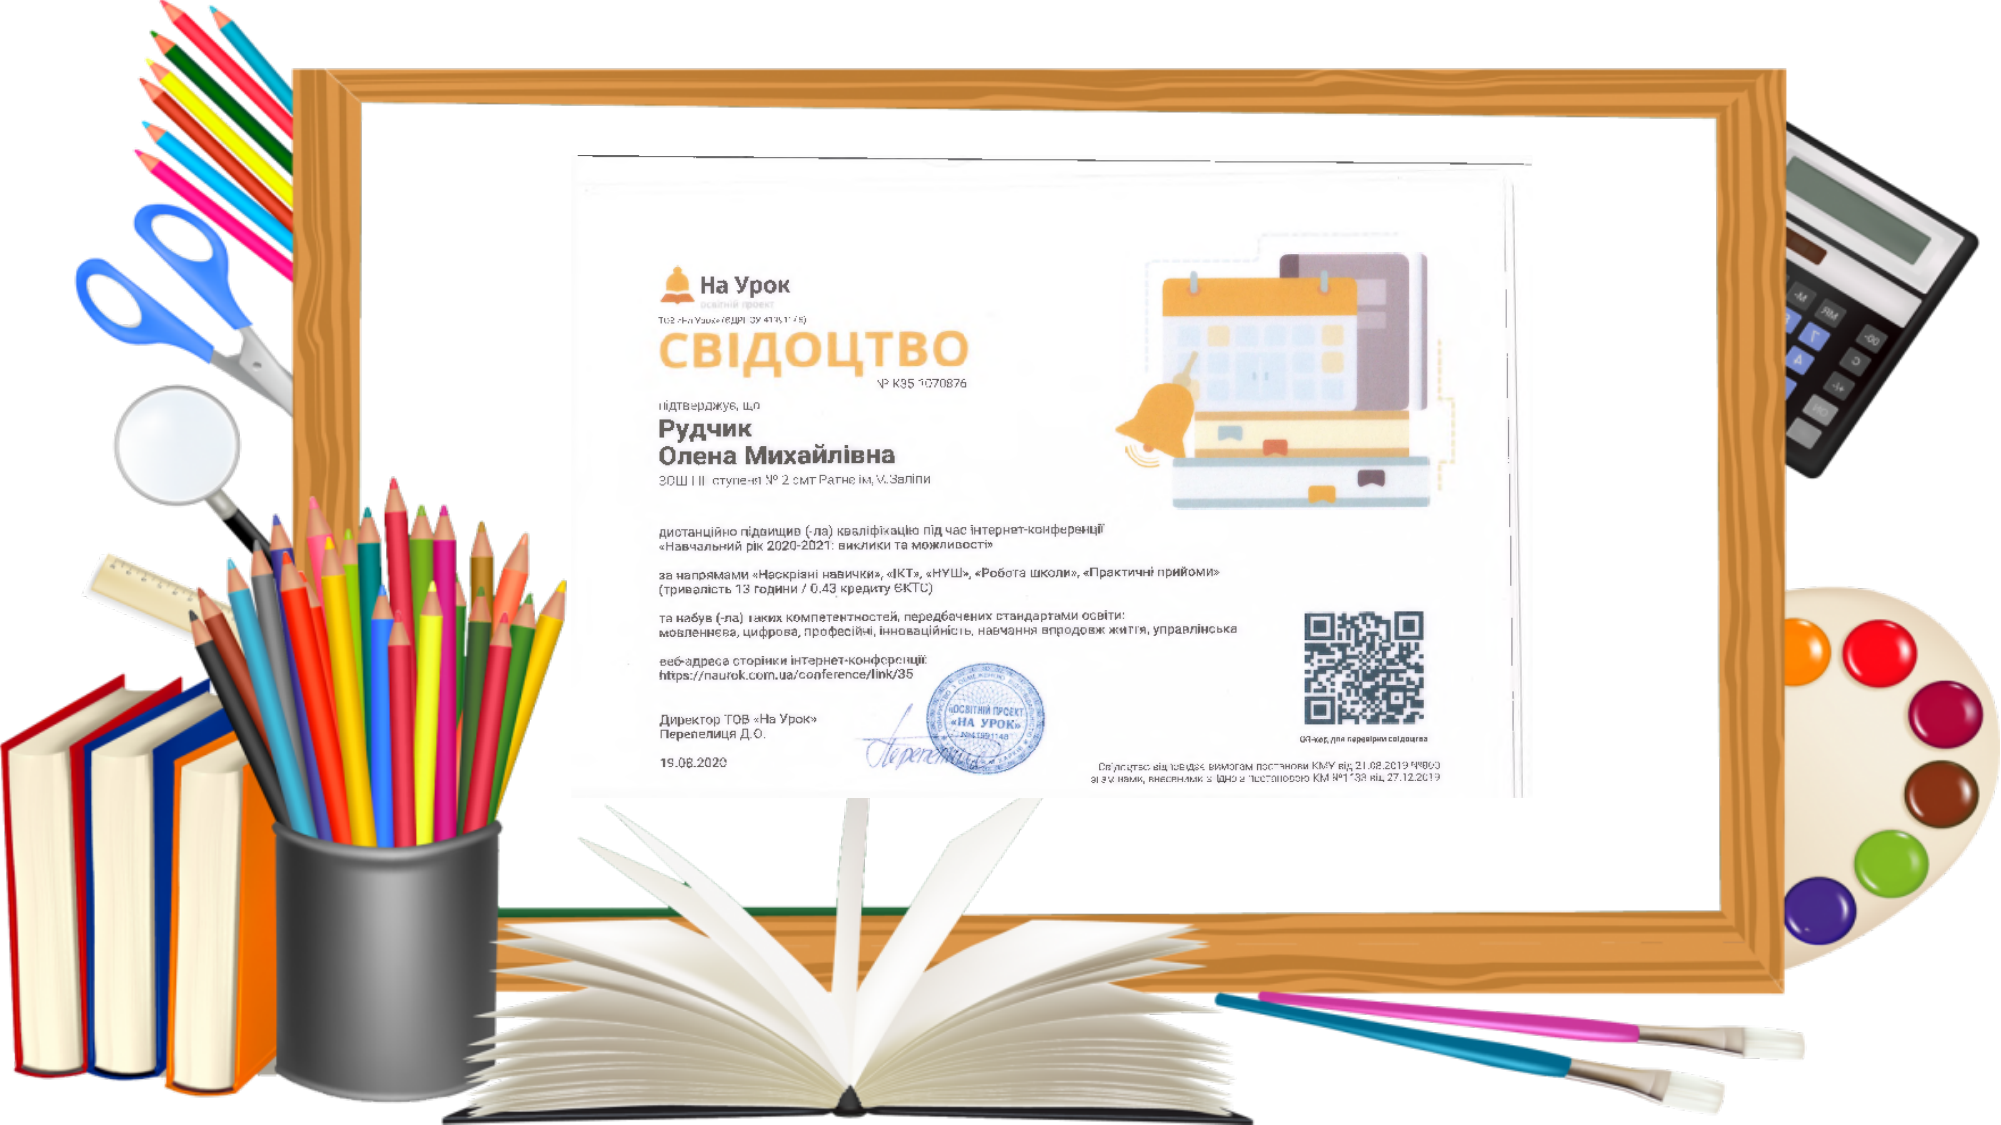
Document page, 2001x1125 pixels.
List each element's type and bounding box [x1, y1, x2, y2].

picture [0, 0, 2000, 1125]
text_box [571, 154, 1533, 798]
